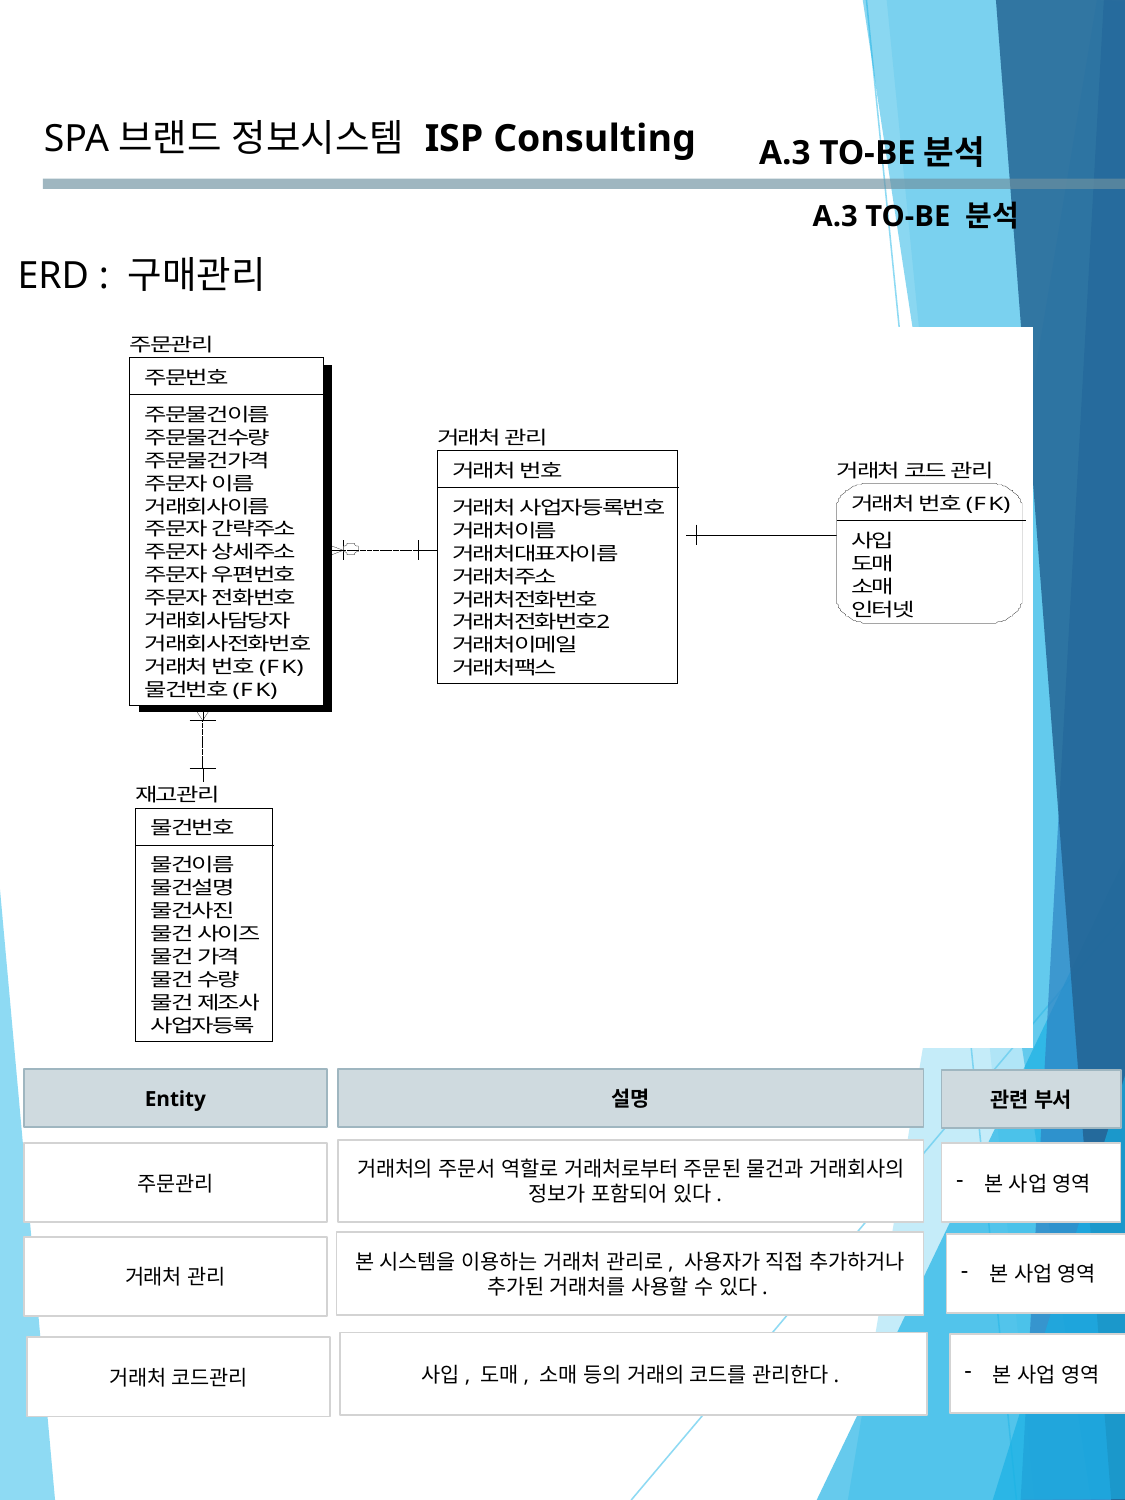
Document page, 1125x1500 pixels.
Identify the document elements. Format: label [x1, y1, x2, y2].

text_box [336, 1231, 924, 1316]
text_box [337, 1139, 924, 1223]
text_box [23, 1142, 328, 1223]
text_box [23, 1068, 328, 1128]
text_box [29, 106, 712, 167]
text_box [26, 1336, 331, 1417]
text_box [339, 1332, 928, 1416]
text_box [23, 1236, 328, 1317]
text_box [941, 1069, 1122, 1129]
text_box [941, 1142, 1121, 1223]
text_box [949, 1333, 1125, 1414]
text_box [744, 123, 1000, 179]
text_box [946, 1233, 1125, 1314]
text_box [798, 189, 1034, 275]
text_box [3, 243, 529, 304]
picture [123, 327, 1034, 1049]
text_box [337, 1068, 924, 1128]
